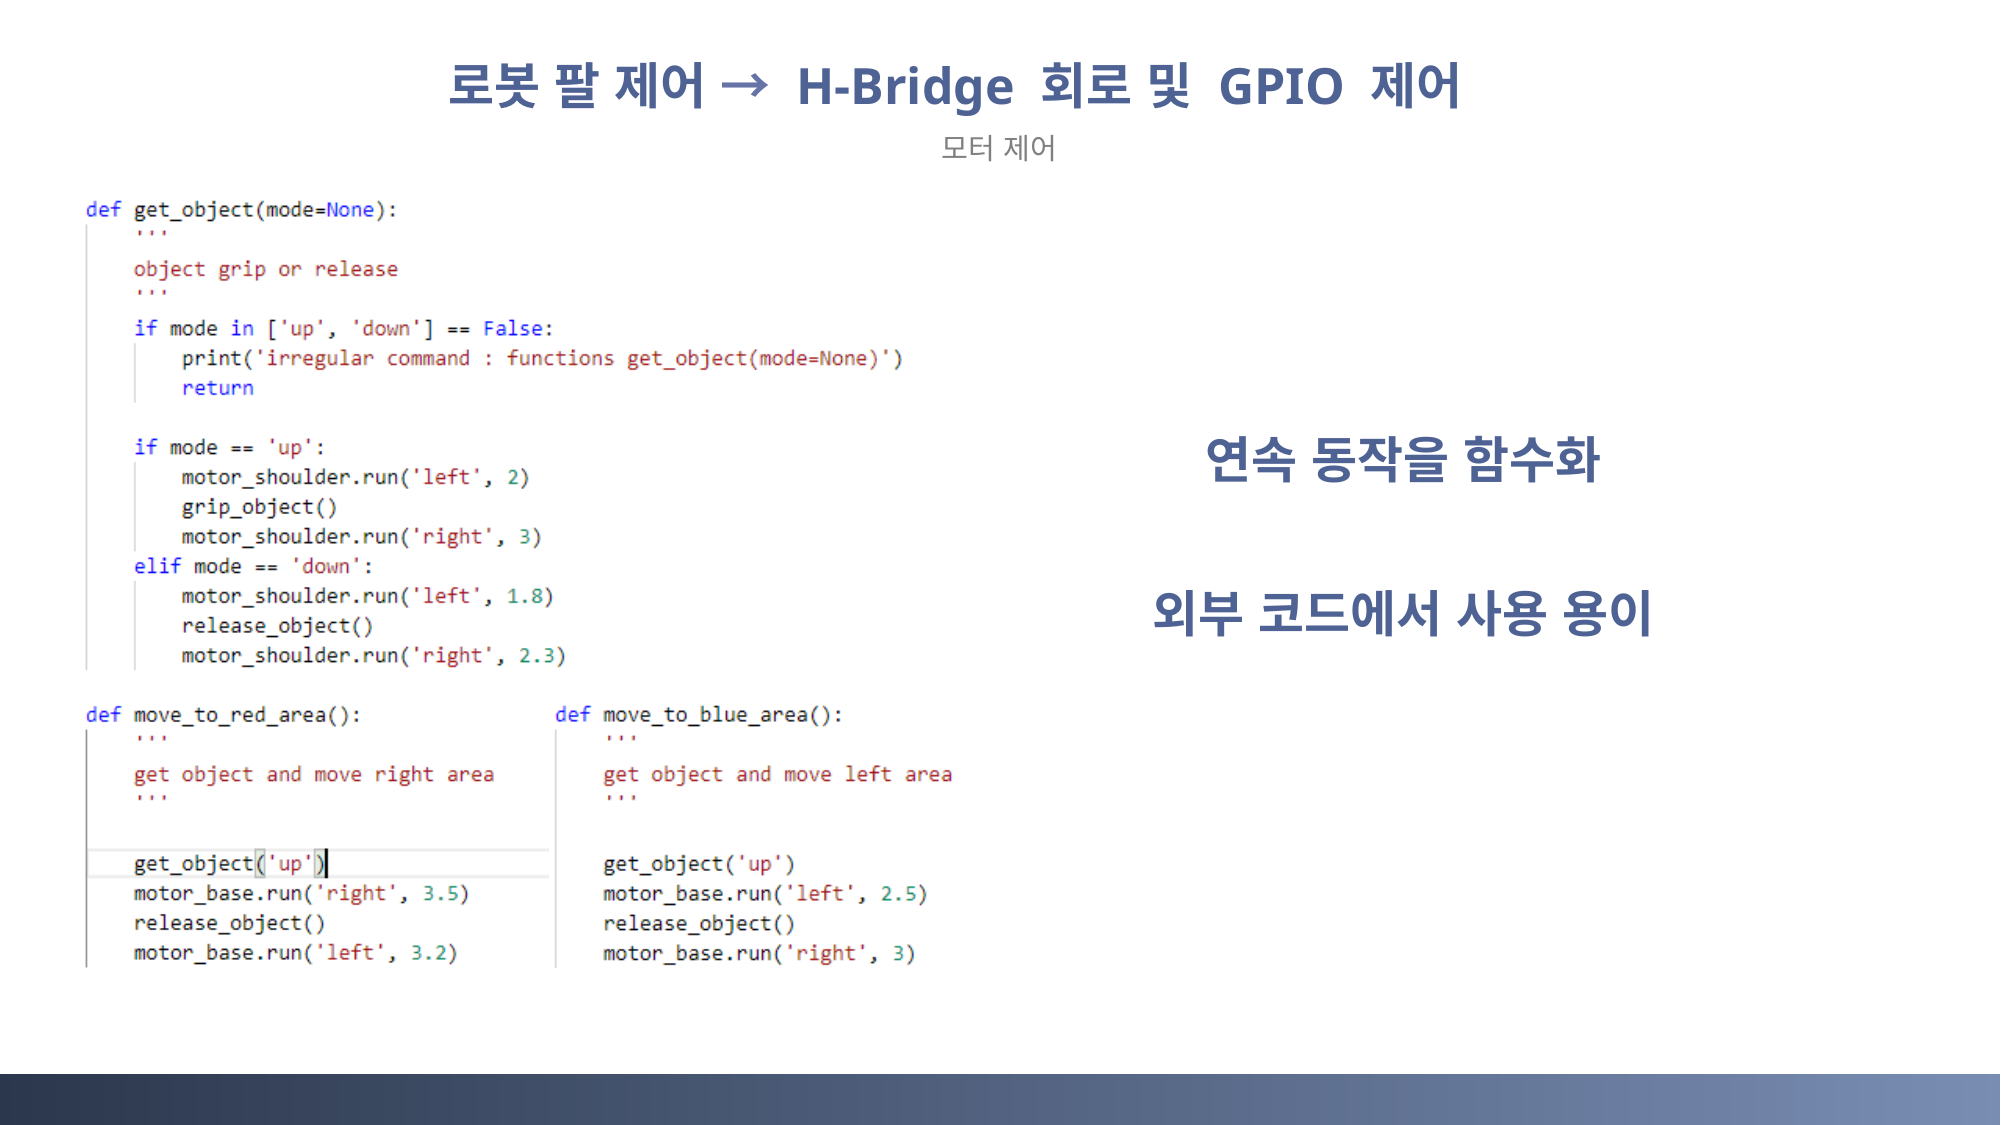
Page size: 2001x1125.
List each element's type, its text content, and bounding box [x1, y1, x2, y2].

text_box 모터 제어 [75, 122, 1925, 173]
text_box [0, 1074, 2000, 1125]
text_box 연속 동작을 함수화 [978, 421, 1828, 497]
text_box 로봇 팔 제어 → H-Bridge 회로 및 GPIO 제어 [407, 47, 1593, 122]
picture [74, 173, 1000, 988]
text_box 외부 코드에서 사용 용이 [978, 574, 1828, 650]
